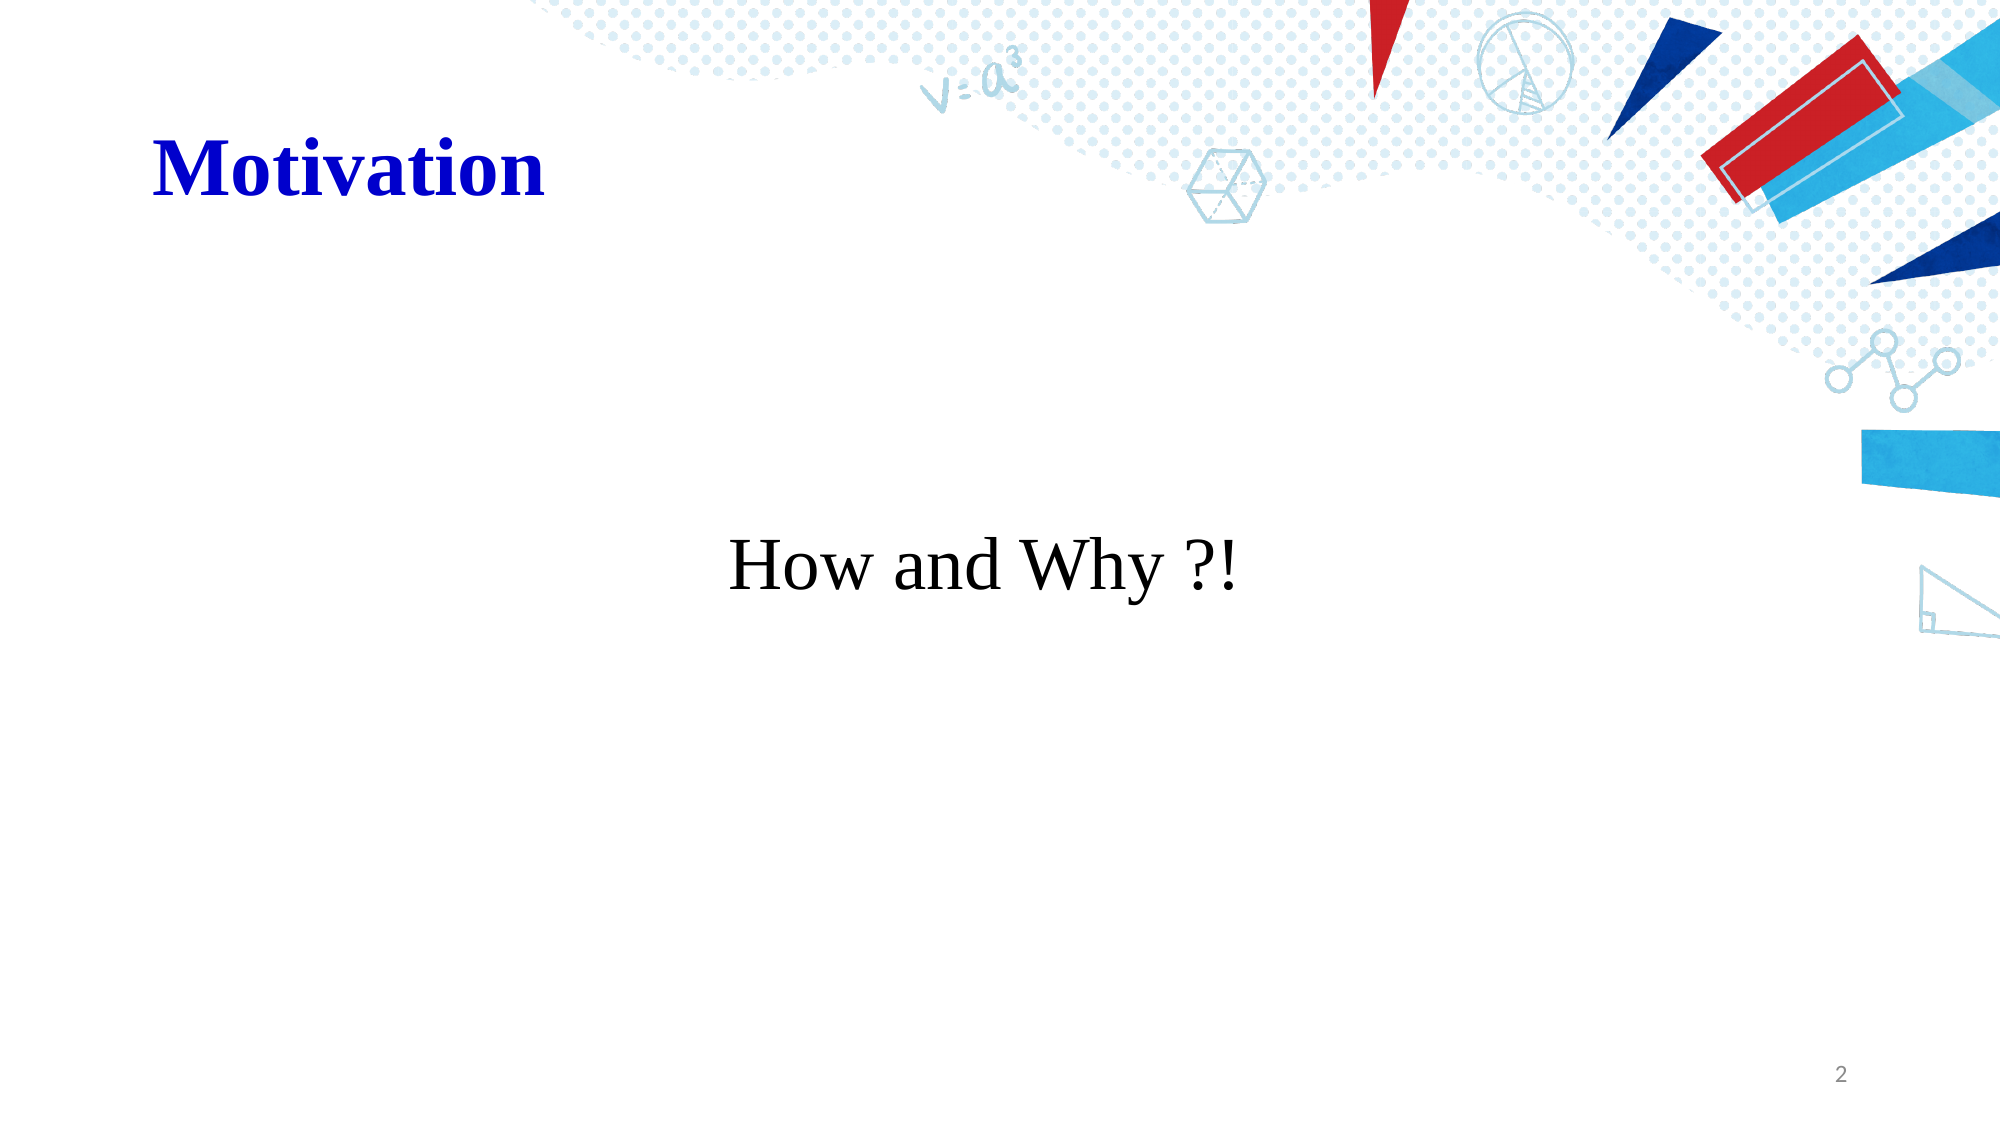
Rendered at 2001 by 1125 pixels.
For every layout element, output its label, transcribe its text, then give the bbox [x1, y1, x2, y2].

slide_number 2 [1412, 1042, 1863, 1103]
list How and Why ?! [122, 516, 1848, 735]
title Motivation [137, 59, 1863, 278]
picture [0, 0, 2000, 1125]
